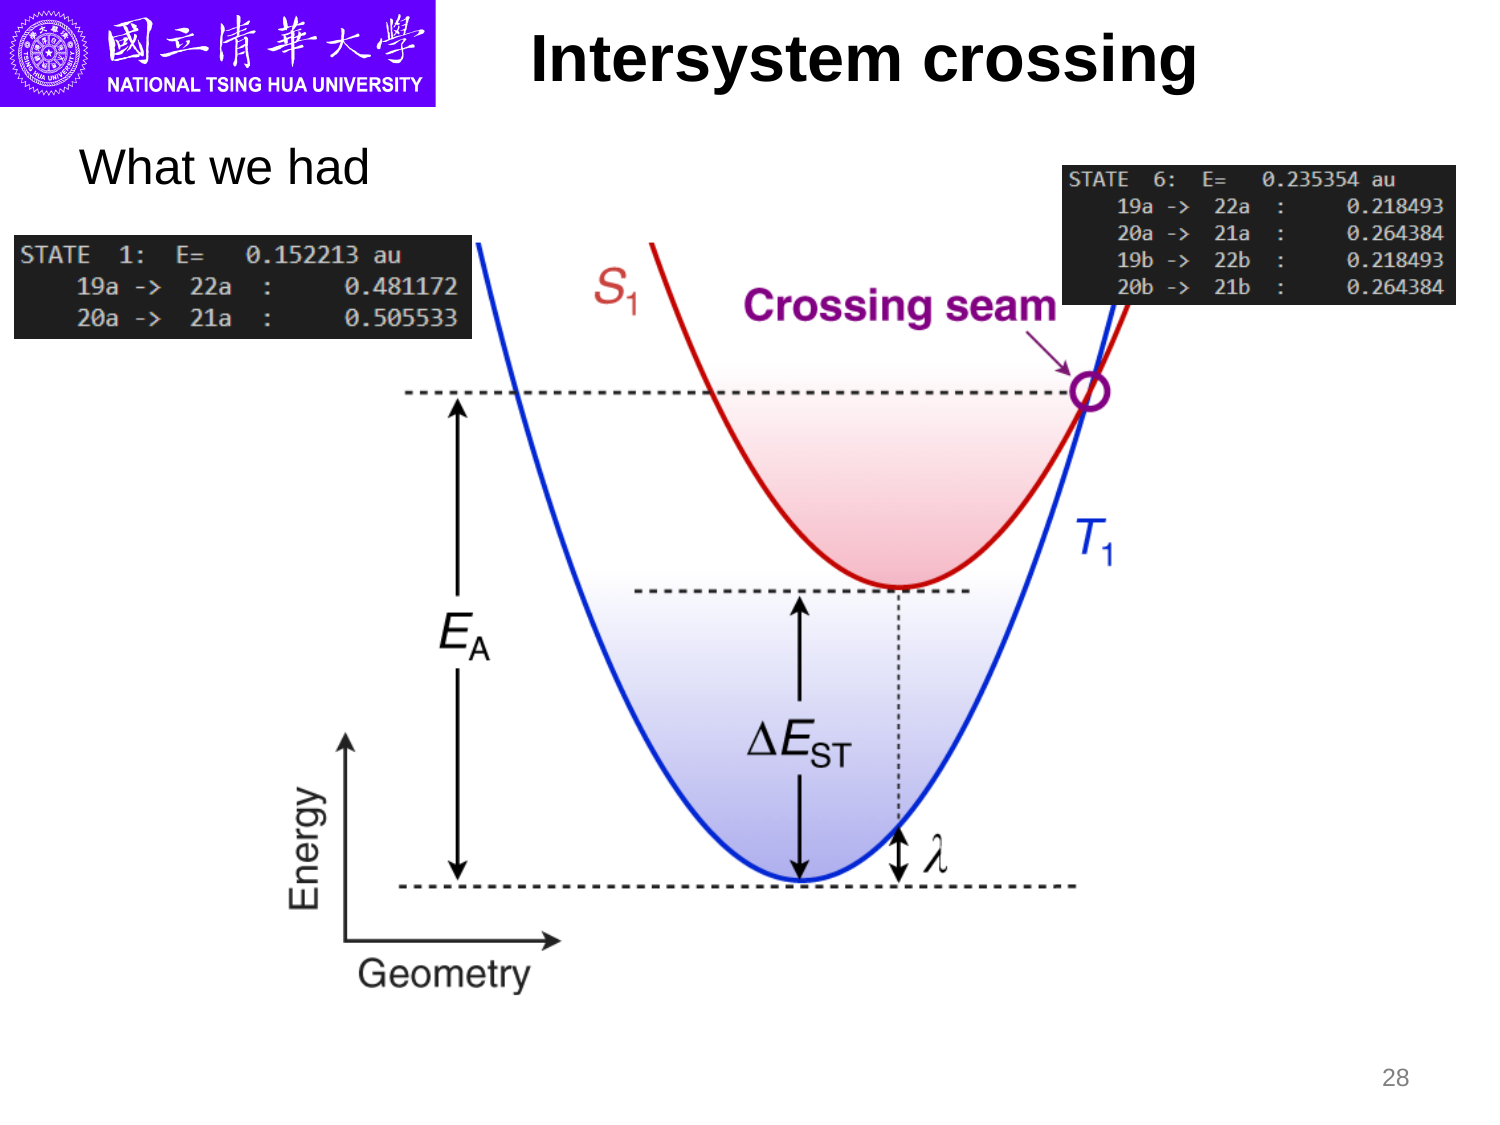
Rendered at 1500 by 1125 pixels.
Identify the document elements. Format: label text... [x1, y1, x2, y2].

text_box What we had [64, 127, 1425, 203]
title Intersystem crossing [515, 0, 1425, 107]
picture [0, 0, 436, 107]
picture [14, 165, 1457, 996]
slide_number 28 [1308, 1050, 1425, 1103]
